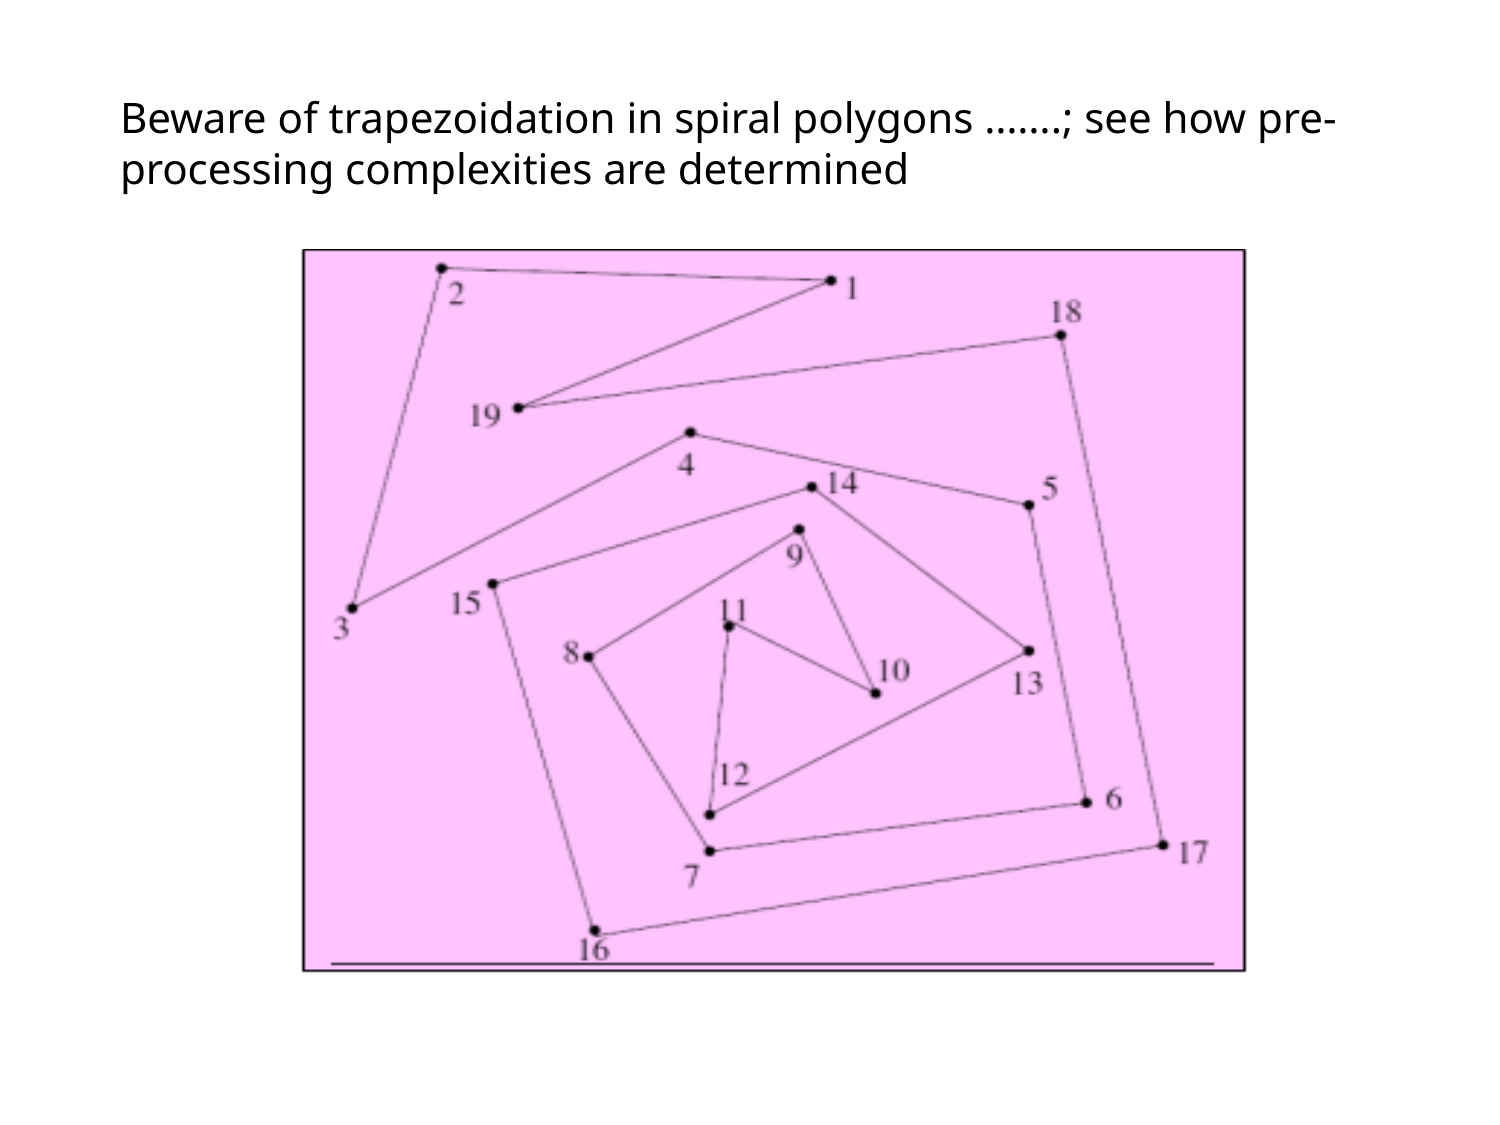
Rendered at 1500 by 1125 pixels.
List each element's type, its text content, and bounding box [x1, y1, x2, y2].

picture [299, 249, 1251, 975]
text_box Beware of trapezoidation in spiral polygons …….; see how pre-processing complexities are determined [105, 84, 1488, 204]
